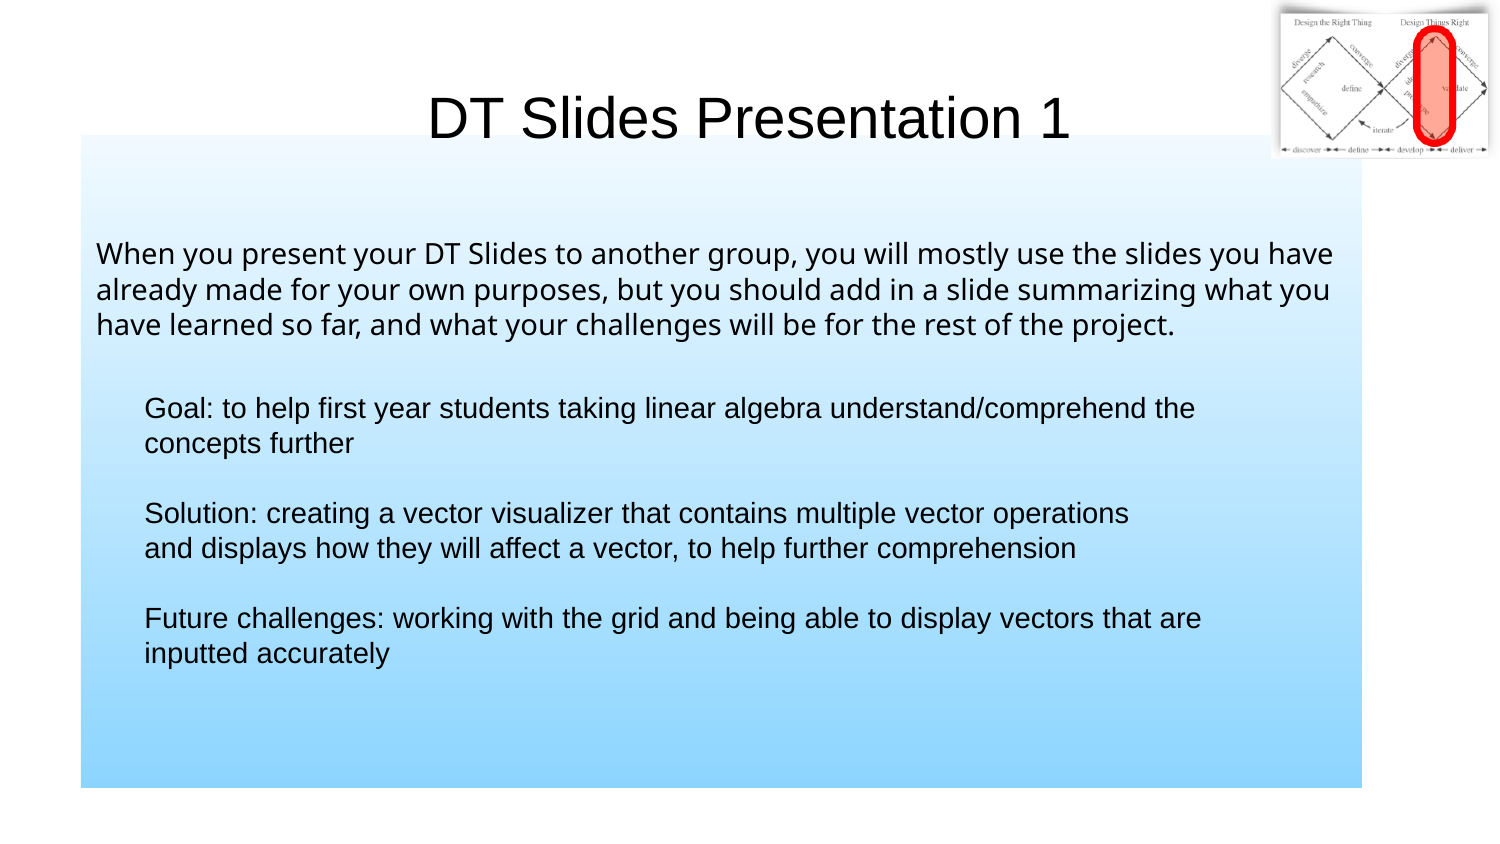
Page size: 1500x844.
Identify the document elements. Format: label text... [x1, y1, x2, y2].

text_box When you present your DT Slides to another group, you will mostly use the slides you have already made for your own purposes, but you should add in a slide summarizing what you have learned so far, and what your challenges will be for the rest of the project. [80, 135, 1362, 788]
text_box Goal: to help first year students taking linear algebra understand/comprehend the concepts further Solution: creating a vector visualizer that contains multiple vector operations and displays how they will affect a vector, to help further comprehension Future challenges: working with the grid and being able to display vectors that are inputted accurately [129, 382, 1298, 678]
picture [1271, 0, 1500, 159]
text_box DT Slides Presentation 1 [109, 21, 1391, 209]
